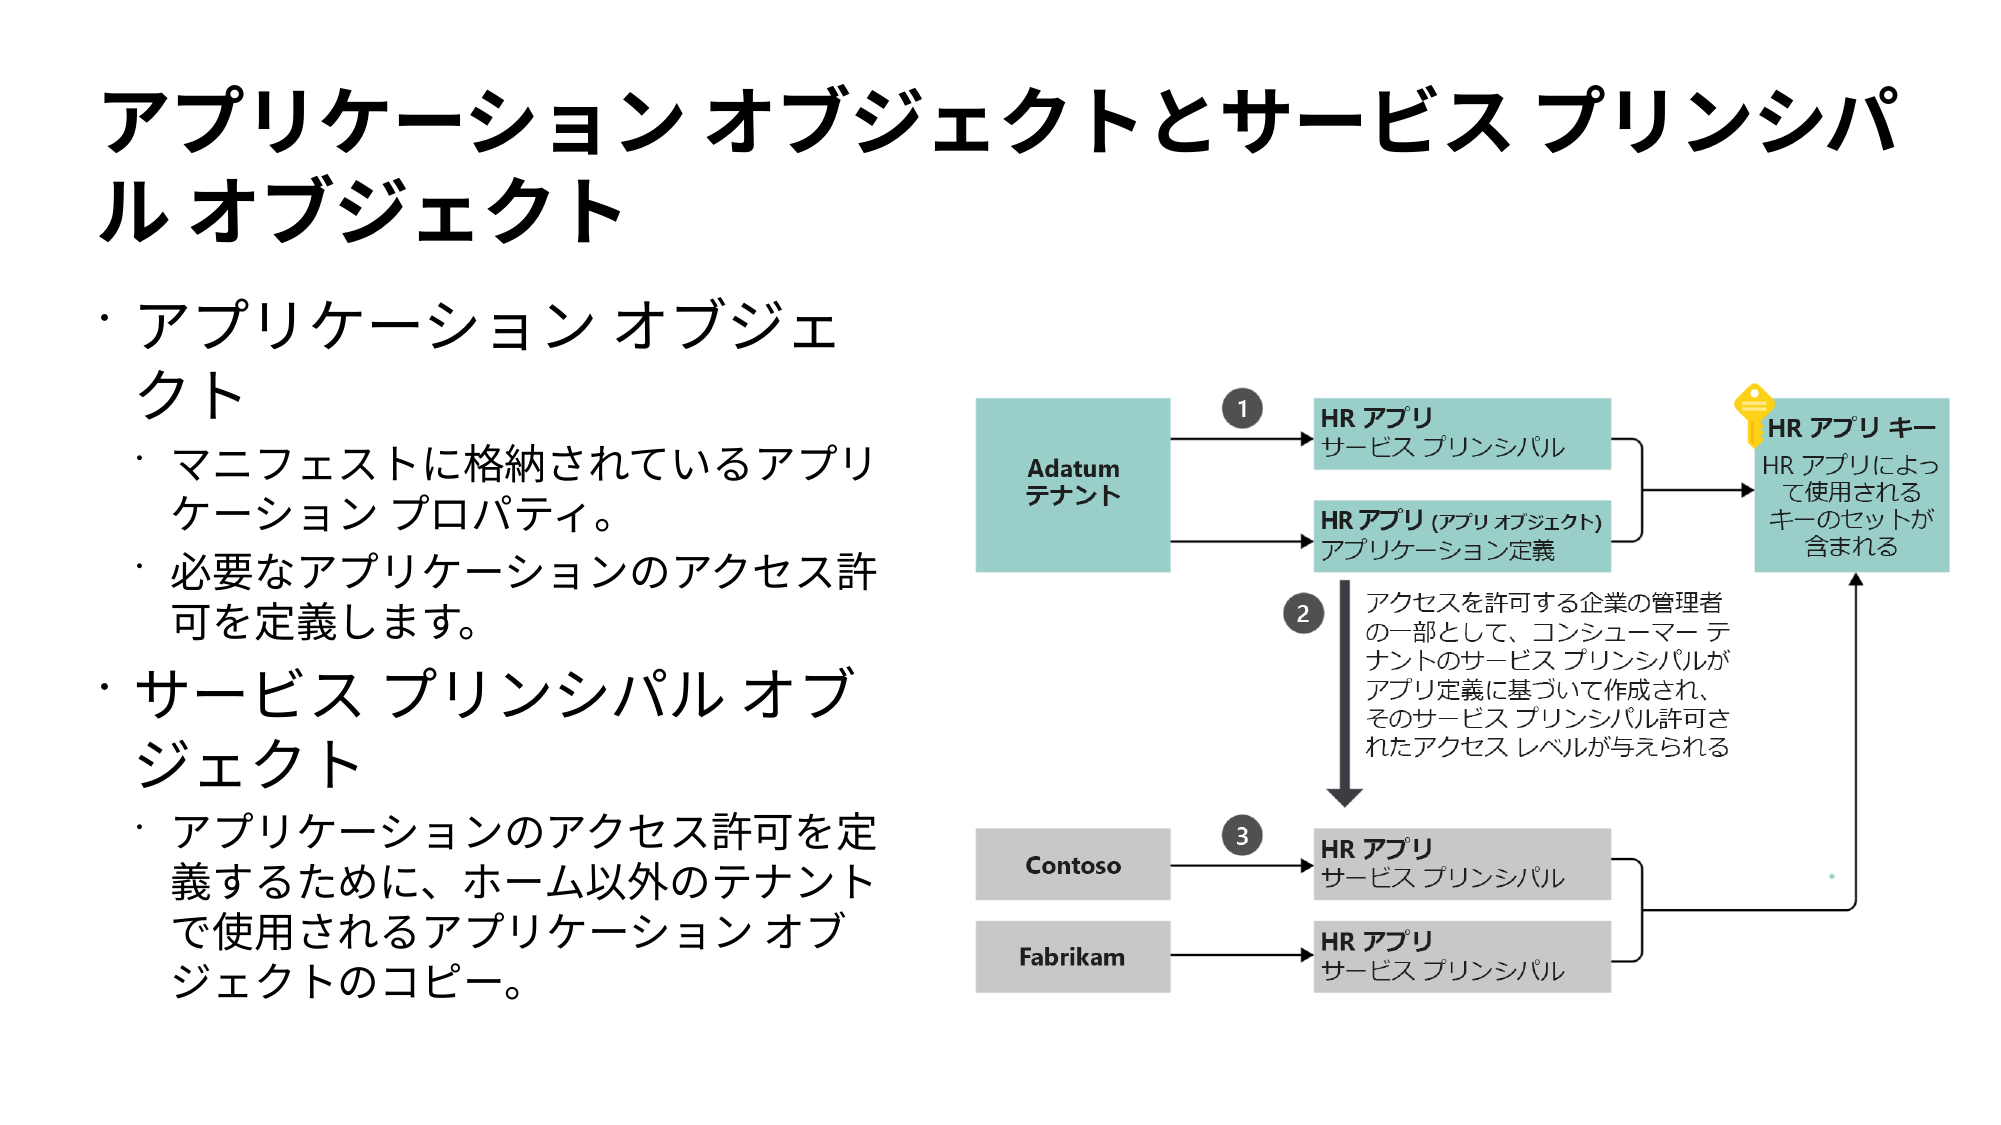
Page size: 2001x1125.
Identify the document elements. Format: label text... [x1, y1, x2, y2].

picture [974, 382, 1951, 993]
title アプリケーション オブジェクトとサービス プリンシパル オブジェクト [96, 75, 1904, 257]
list アプリケーション オブジェクト マニフェストに格納されているアプリケーション プロパティ。 必要なアプリケーションのアクセス許可を定義します。 サービス プリンシパル オブジェクト アプリケーションのアクセス許可を定義するために、ホーム以外のテナントで使用されるアプリケーション オブジェクトのコピー。 [95, 289, 902, 1084]
